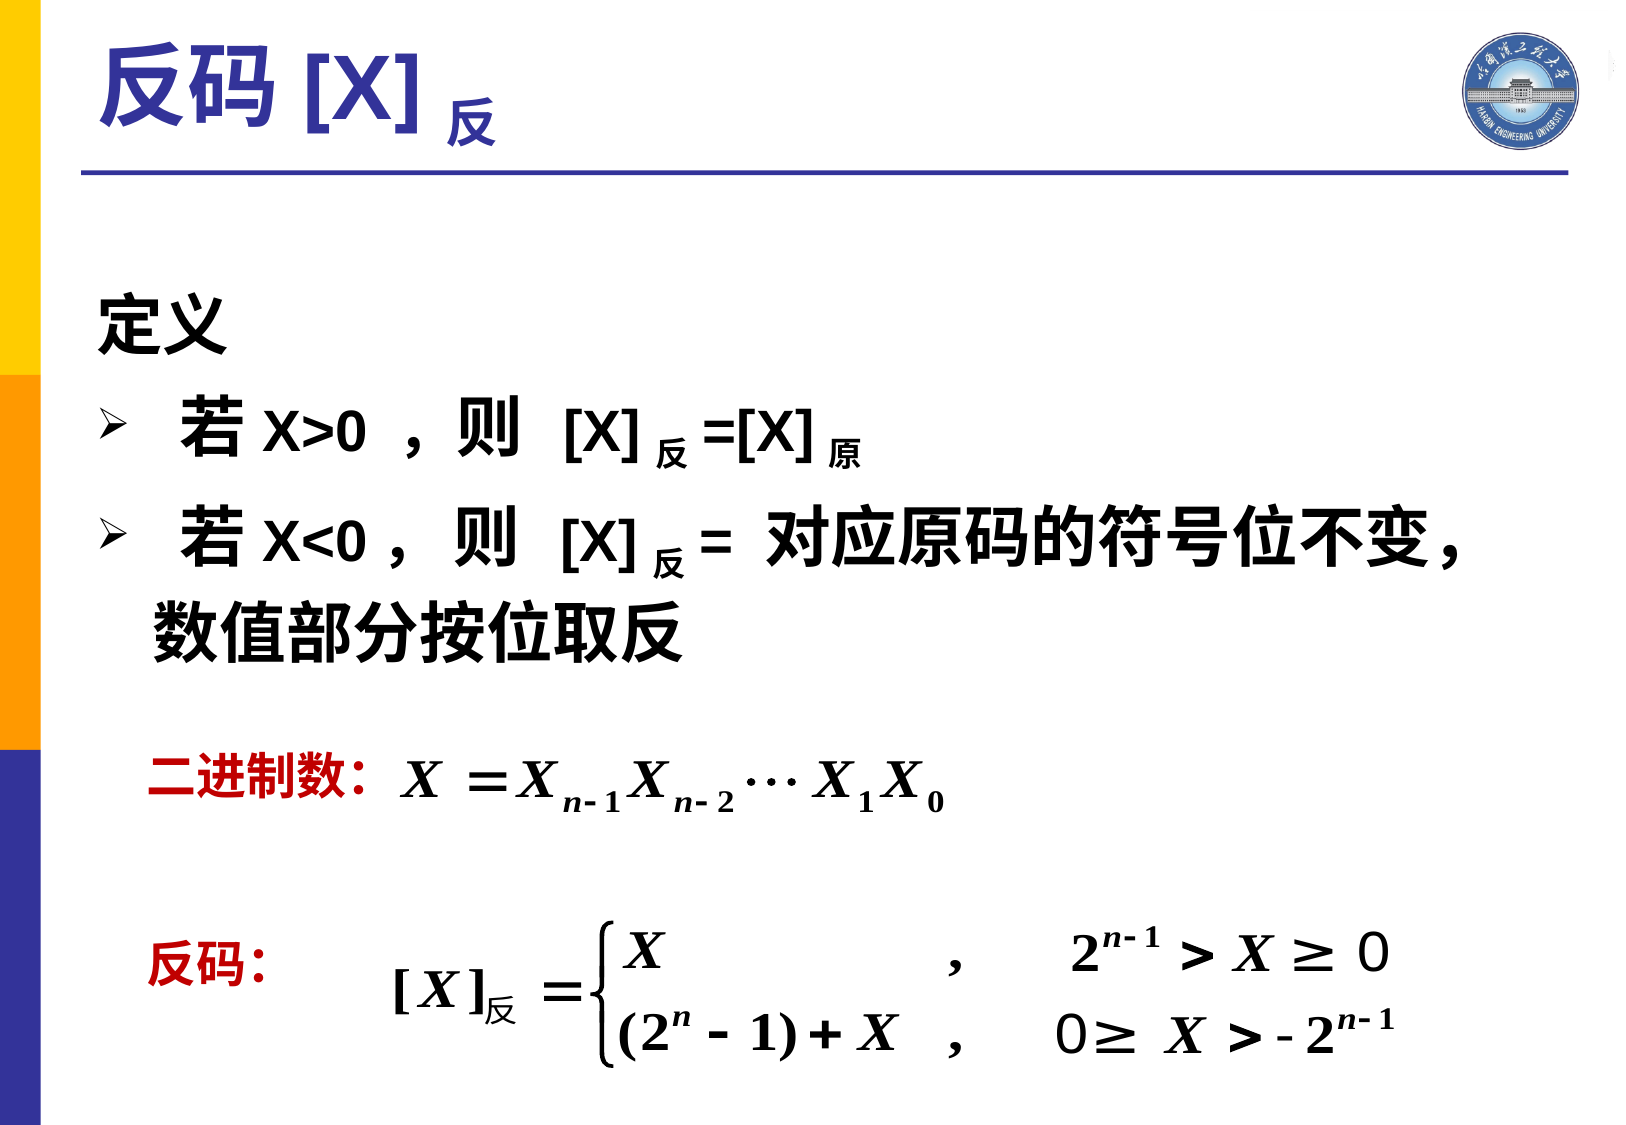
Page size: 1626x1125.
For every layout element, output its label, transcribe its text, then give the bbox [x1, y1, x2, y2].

title 反码[X]反 [81, 30, 1569, 161]
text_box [387, 742, 1410, 1080]
list 定义 若X>0 ，则 [X]反=[X]原 若X<0， 则 [X]反= 对应原码的符号位不变，数值部分按位取反 [81, 267, 1569, 857]
picture [1250, 9, 1616, 165]
text_box 二进制数： [143, 737, 460, 813]
text_box 反码： [143, 924, 381, 1000]
